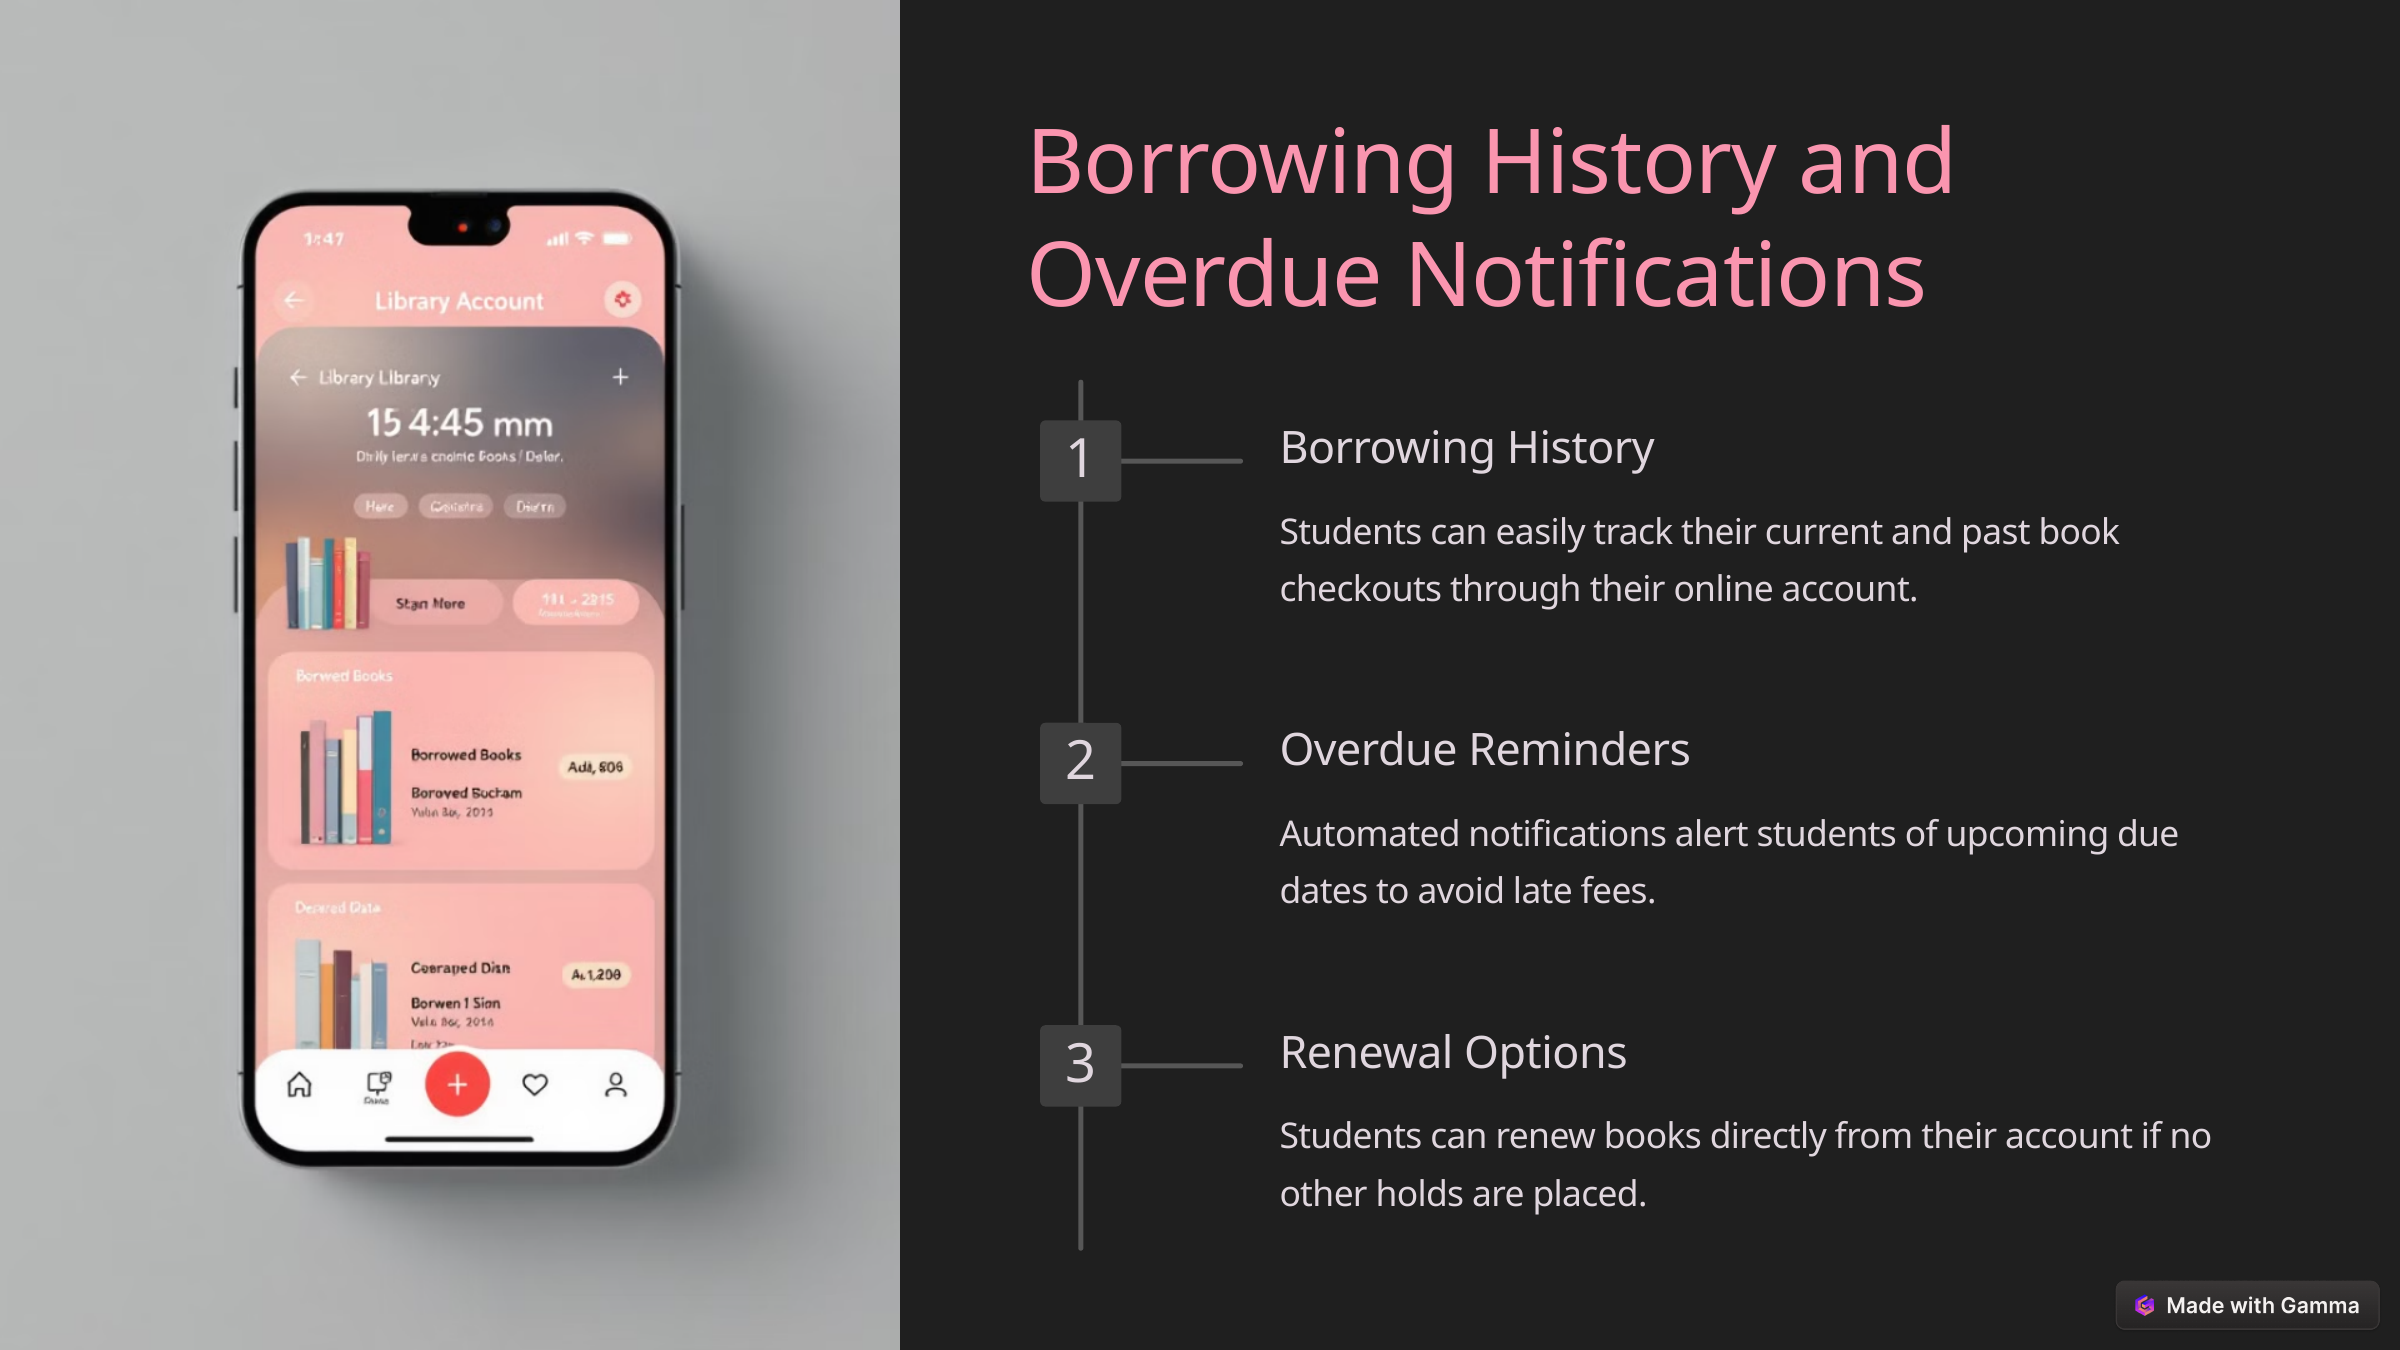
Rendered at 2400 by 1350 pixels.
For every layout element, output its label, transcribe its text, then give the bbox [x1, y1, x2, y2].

text_box Students can renew books directly from their account if no other holds are placed. [1279, 1098, 2274, 1215]
text_box [1040, 420, 1122, 502]
text_box Students can easily track their current and past book checkouts through their online account. [1279, 494, 2274, 610]
text_box [1078, 805, 1084, 1025]
picture [0, 0, 900, 1350]
text_box [1040, 722, 1122, 805]
text_box [1078, 379, 1084, 420]
picture [2106, 1271, 2389, 1339]
text_box [1078, 1107, 1084, 1251]
text_box [1040, 1025, 1122, 1107]
text_box [1122, 458, 1244, 464]
text_box Borrowing History and Overdue Notifications [1026, 99, 2274, 326]
text_box Borrowing History [1279, 415, 1732, 473]
text_box Renewal Options [1279, 1020, 1732, 1078]
text_box Automated notifications alert students of upcoming due dates to avoid late fees. [1279, 796, 2274, 913]
text_box [1078, 502, 1084, 722]
text_box Overdue Reminders [1279, 718, 1732, 775]
text_box 1 [1072, 433, 1090, 489]
text_box 3 [1067, 1038, 1094, 1093]
text_box [1122, 1063, 1244, 1069]
text_box 2 [1067, 736, 1094, 791]
text_box [1122, 761, 1244, 767]
